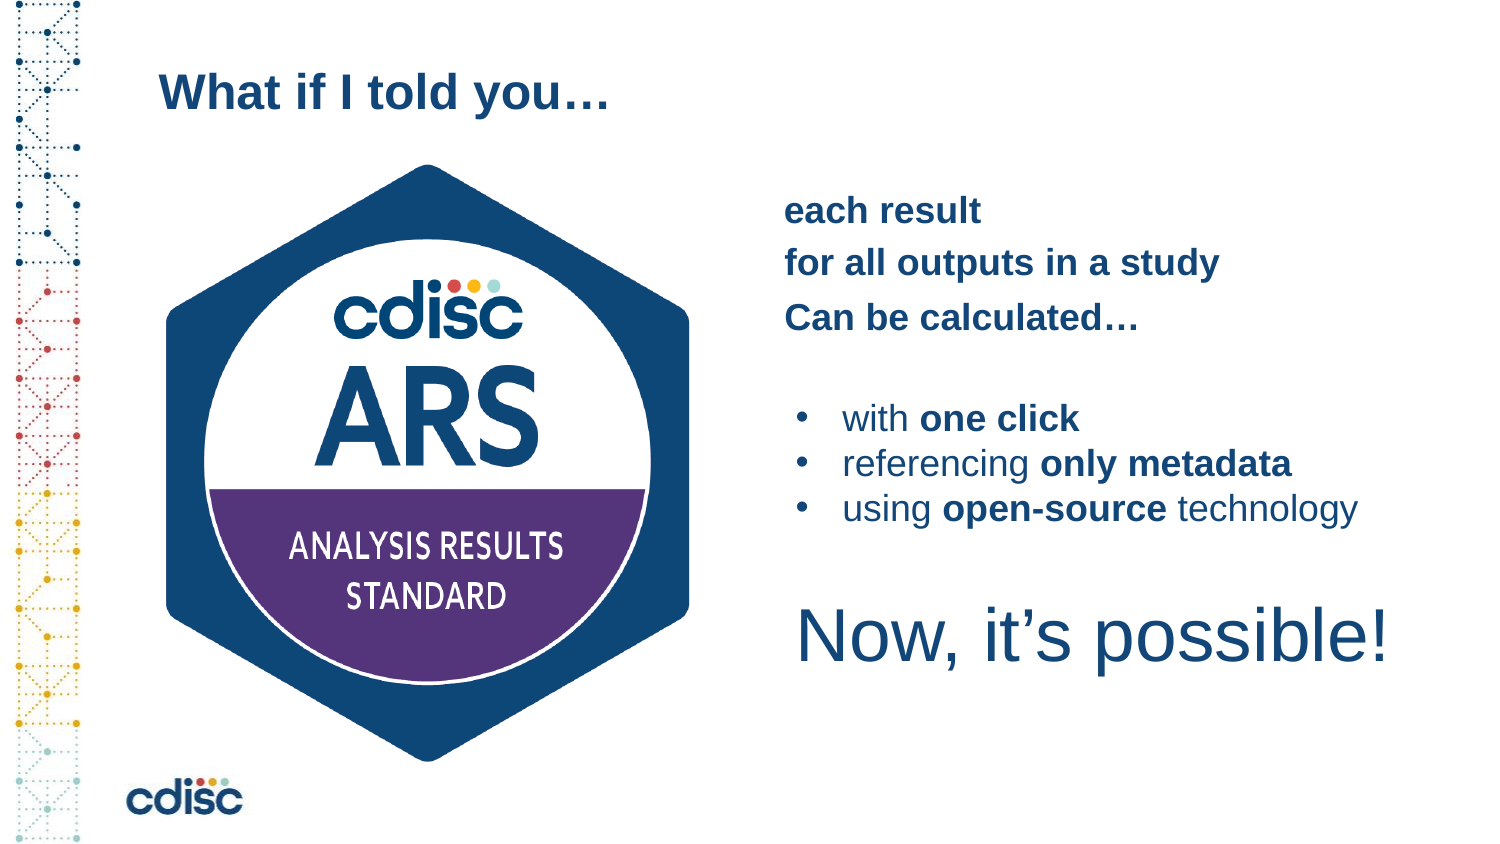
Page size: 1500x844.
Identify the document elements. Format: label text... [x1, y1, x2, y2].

title What if I told you… [158, 12, 1453, 176]
picture [0, 0, 1500, 844]
text_box Now, it’s possible! [780, 579, 1447, 684]
text_box with one click referencing only metadata using open-source technology [780, 387, 1374, 537]
text_box Can be calculated… [769, 290, 1167, 346]
text_box for all outputs in a study [769, 230, 1236, 290]
text_box each result [768, 178, 997, 239]
